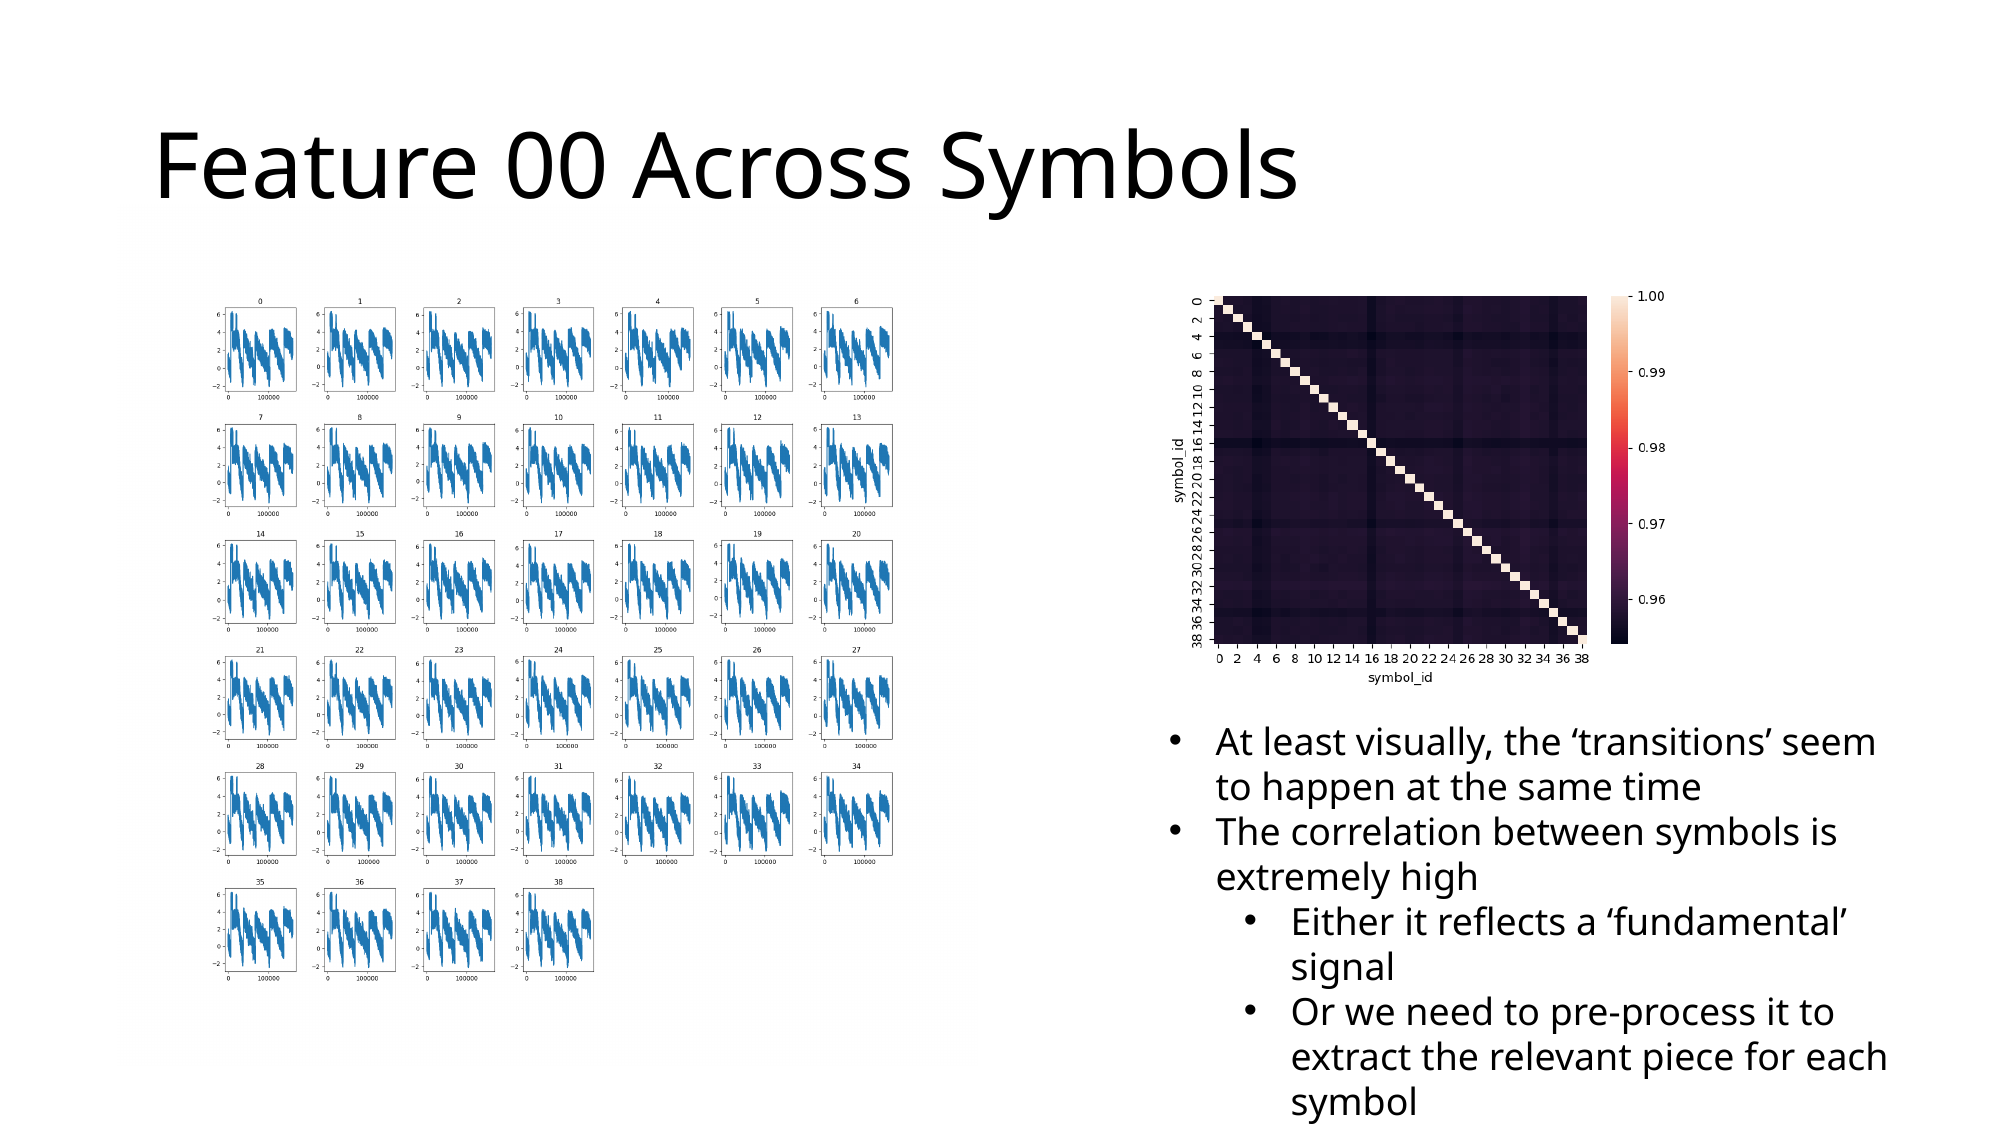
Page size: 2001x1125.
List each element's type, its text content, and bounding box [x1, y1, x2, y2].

text_box At least visually, the ‘transitions’ seem to happen at the same time The correlation between symbols is extremely high Either it reflects a ‘fundamental’ signal Or we need to pre-process it to extract the relevant piece for each symbol [1153, 710, 1922, 1125]
title Feature 00 Across Symbols [137, 59, 1863, 278]
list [116, 203, 979, 1066]
picture [1138, 240, 1741, 693]
